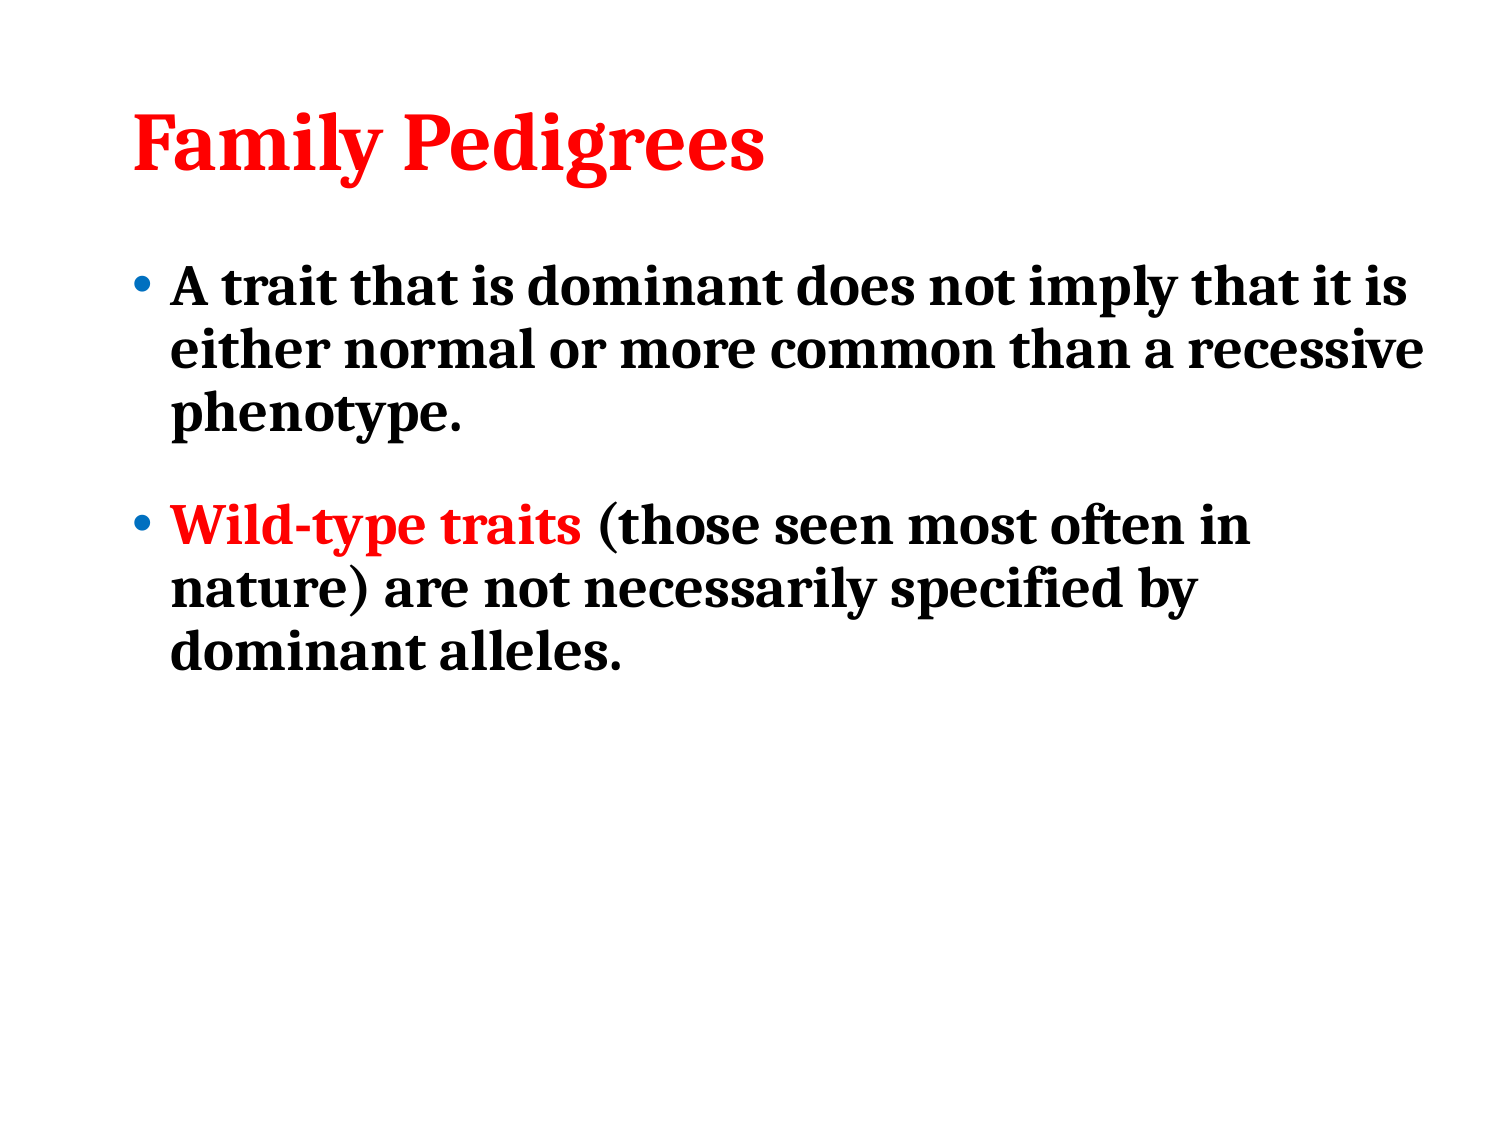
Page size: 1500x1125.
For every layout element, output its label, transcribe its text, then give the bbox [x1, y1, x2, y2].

list A trait that is dominant does not imply that it is either normal or more common than a recessive phenotype. Wild-type traits (those seen most often in nature) are not necessarily specified by dominant alleles. [117, 248, 1449, 1060]
title Family Pedigrees [117, 90, 1500, 248]
